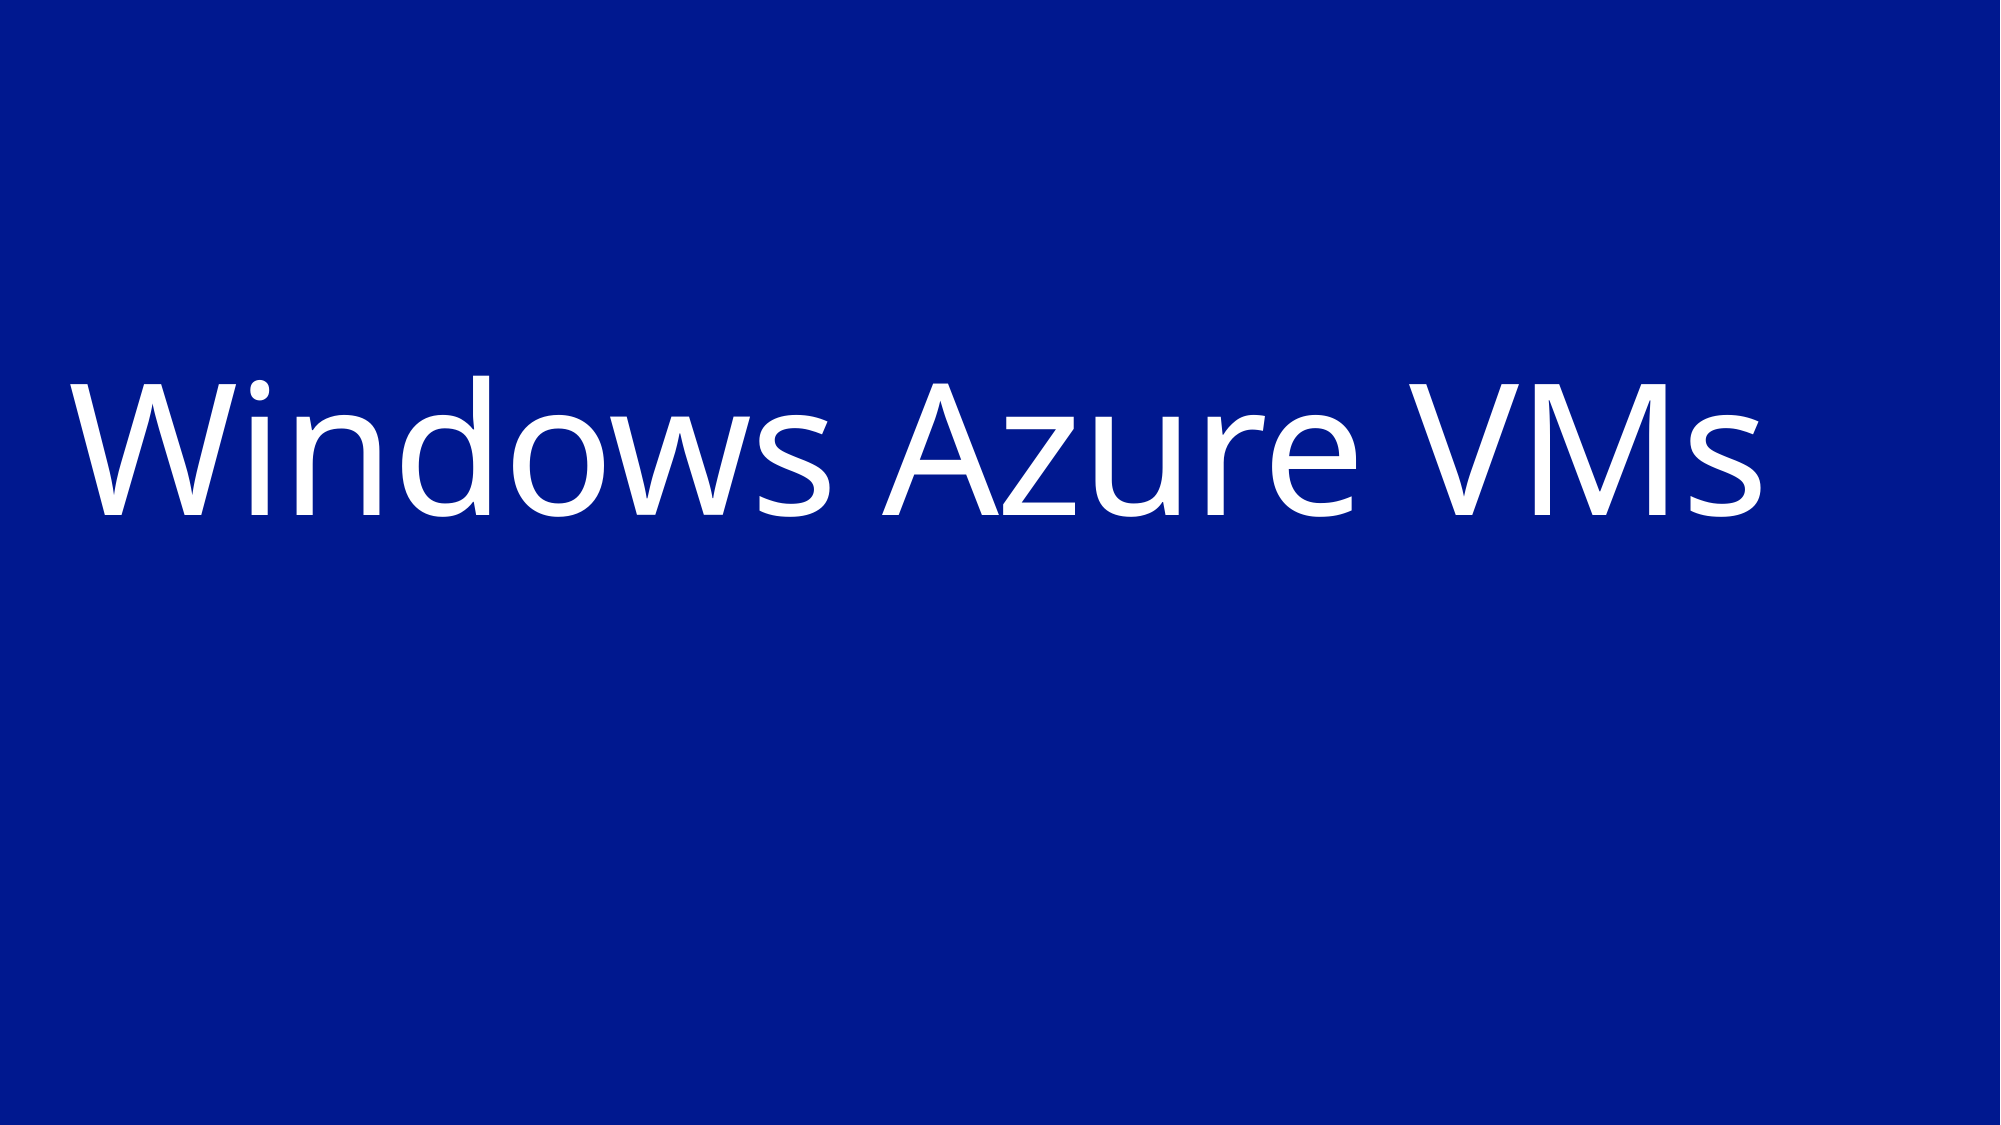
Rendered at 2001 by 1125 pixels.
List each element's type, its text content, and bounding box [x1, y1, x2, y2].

title Windows Azure VMs [44, 341, 1956, 637]
